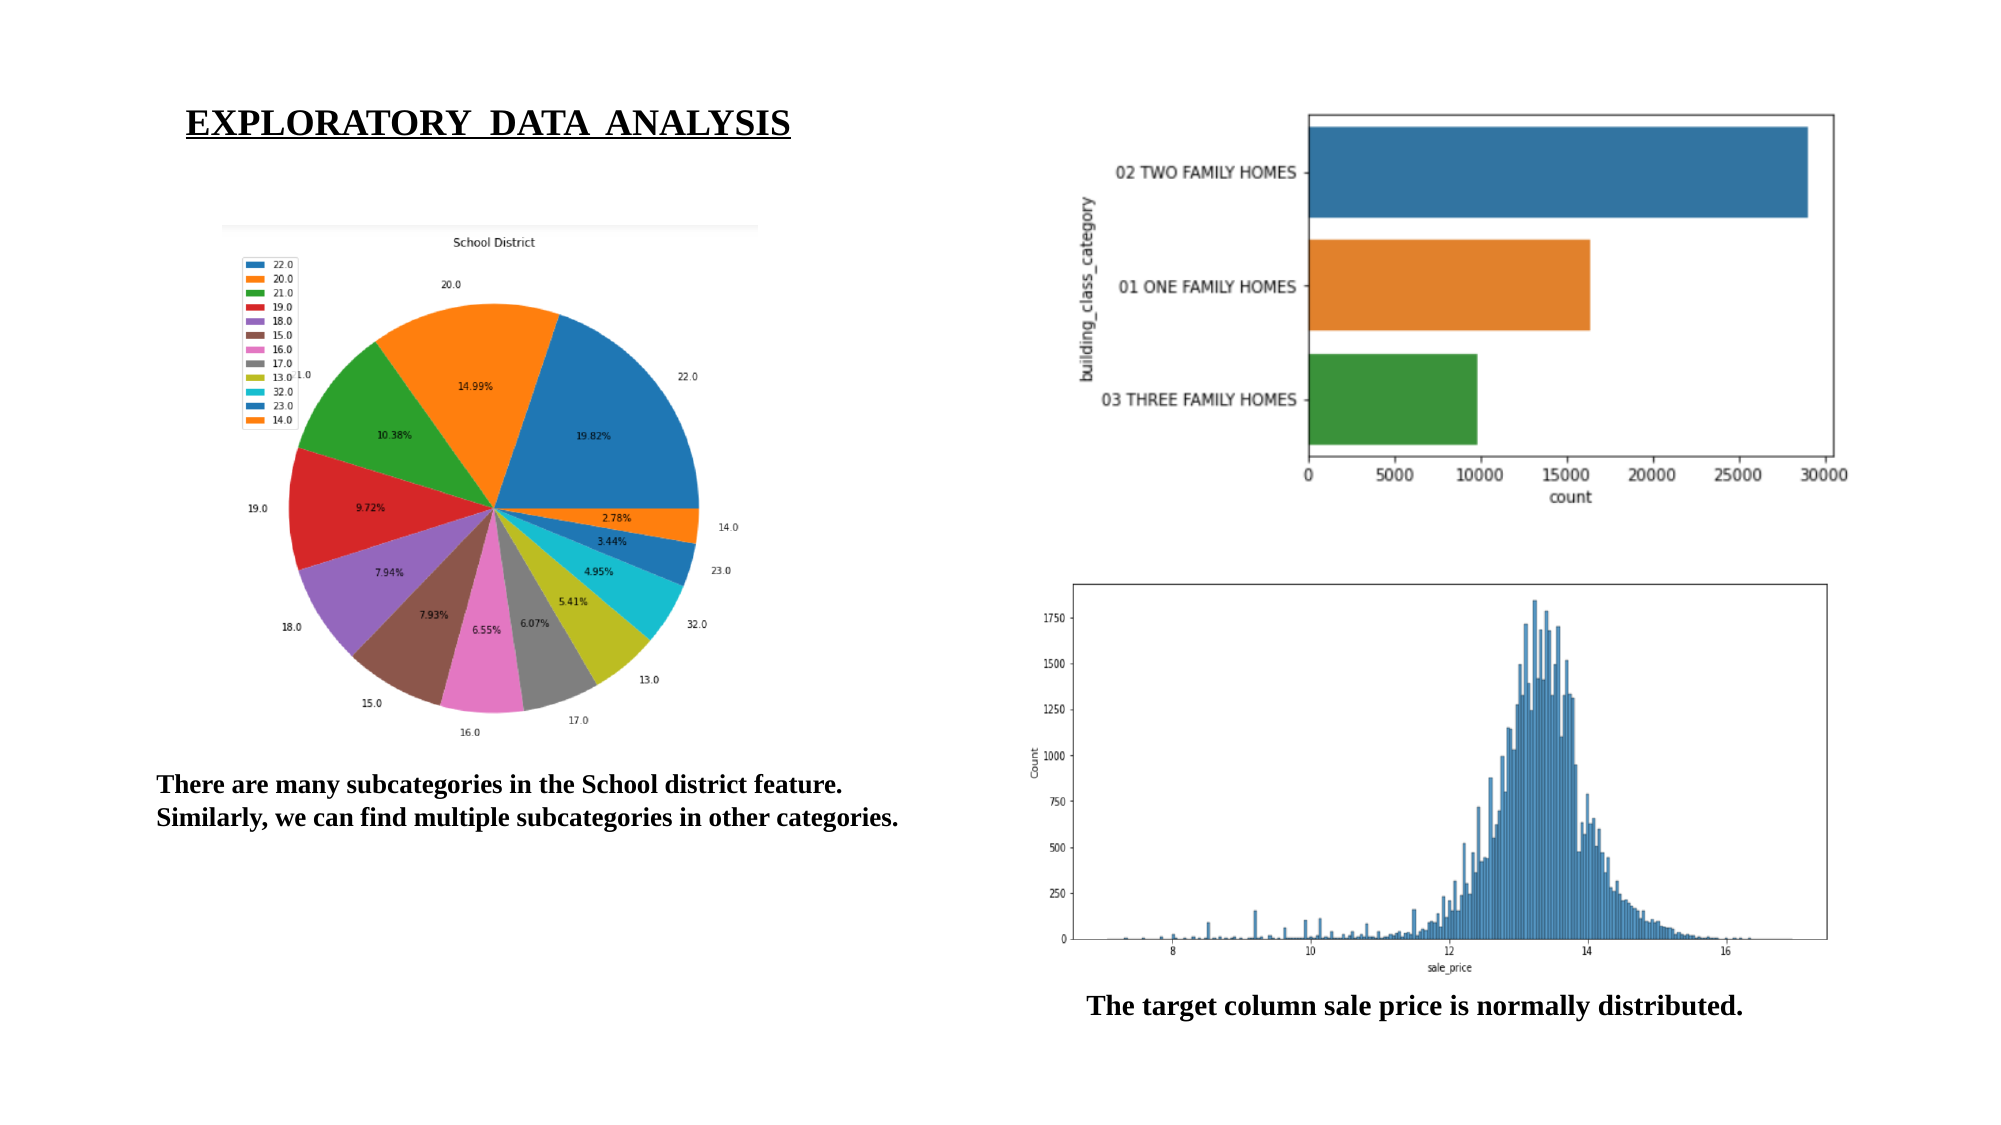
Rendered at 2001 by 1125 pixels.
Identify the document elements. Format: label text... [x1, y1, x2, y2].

text_box EXPLORATORY DATA ANALYSIS [170, 90, 852, 150]
text_box There are many subcategories in the School district feature. Similarly, we can find multiple subcategories in other categories. [141, 759, 921, 839]
picture [1071, 90, 1861, 518]
text_box The target column sale price is normally distributed. [1071, 980, 1829, 1029]
picture [222, 225, 758, 760]
picture [1021, 562, 1846, 980]
